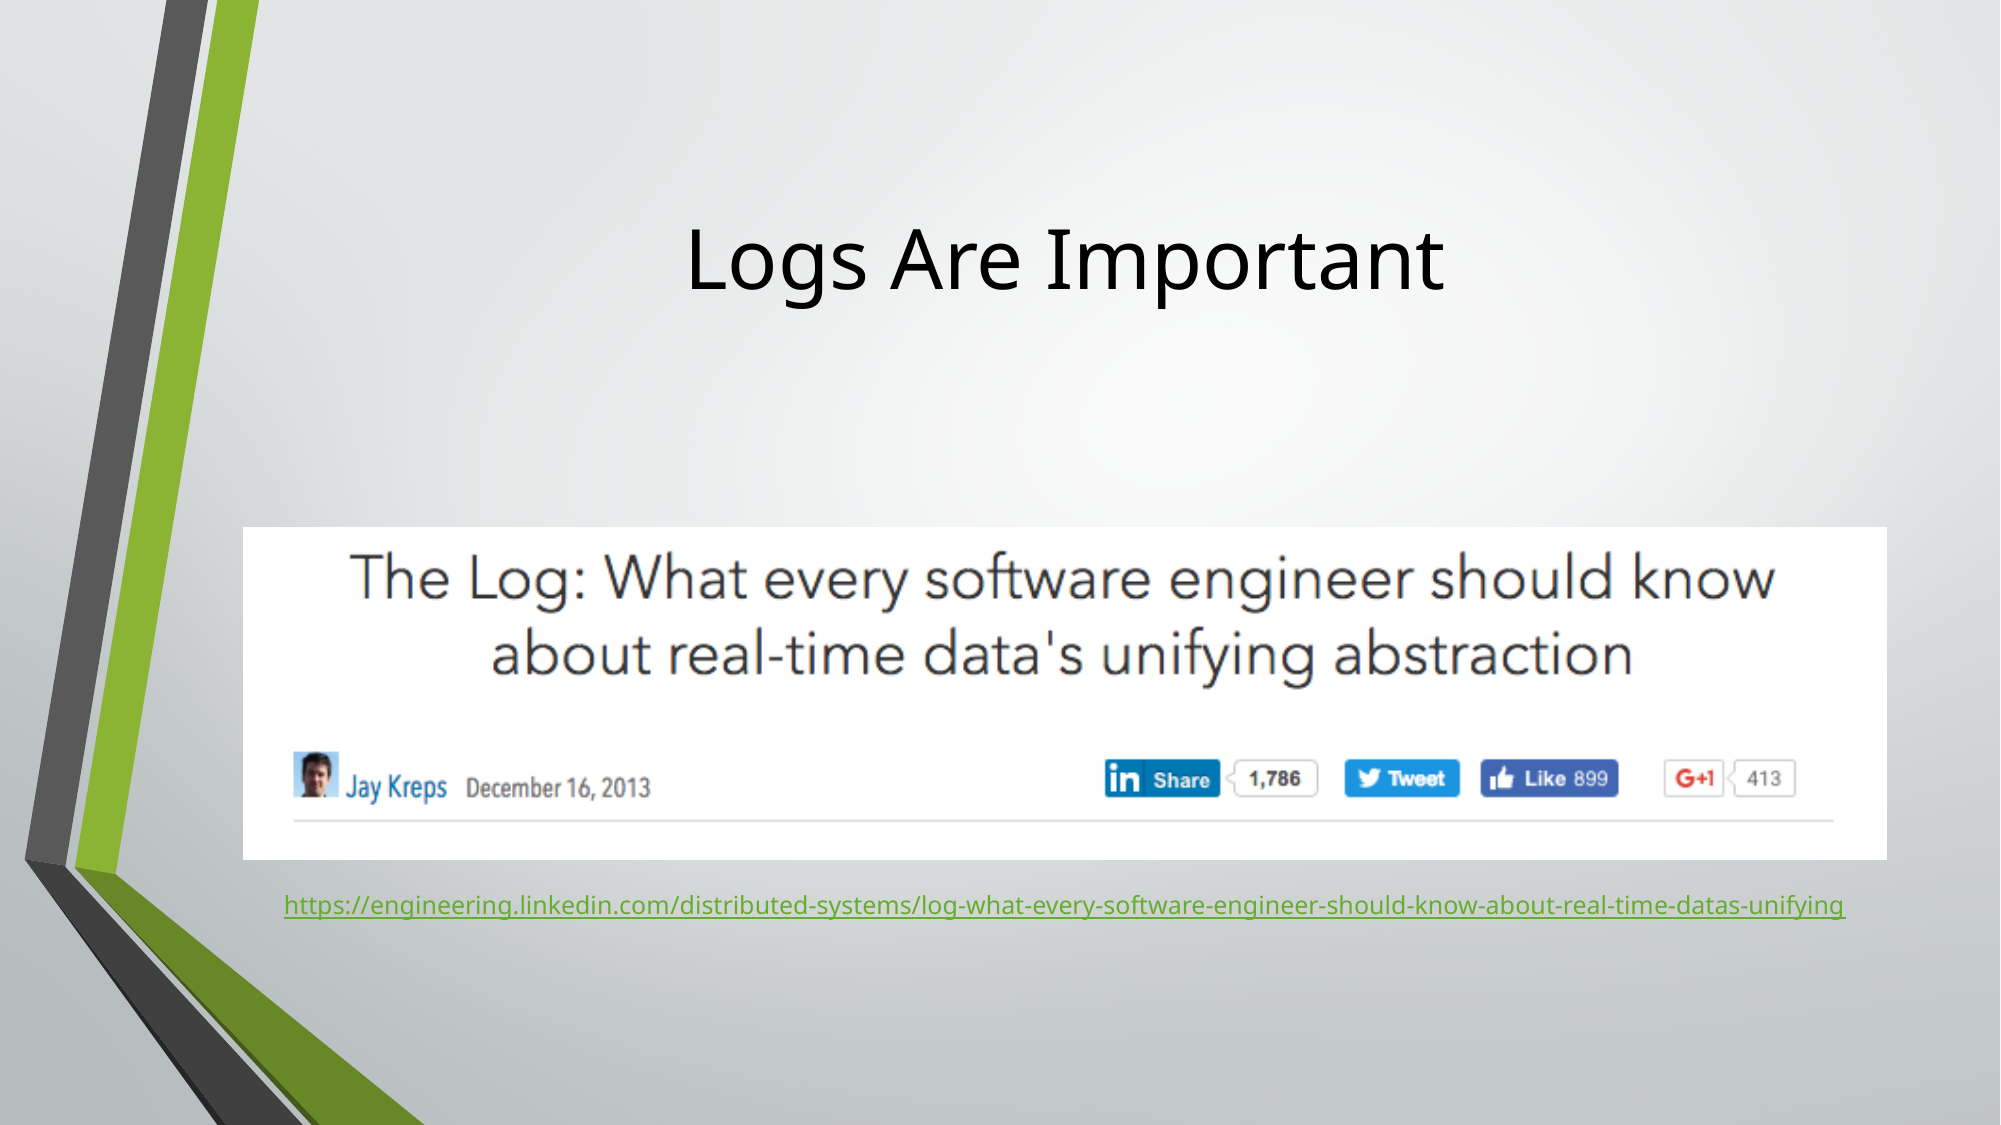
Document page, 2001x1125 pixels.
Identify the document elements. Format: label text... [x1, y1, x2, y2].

title Logs Are Important [243, 112, 1887, 400]
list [243, 527, 1888, 860]
text_box https://engineering.linkedin.com/distributed-systems/log-what-every-software-engineer-should-know-about-real-time-datas-unifying [243, 882, 1887, 932]
